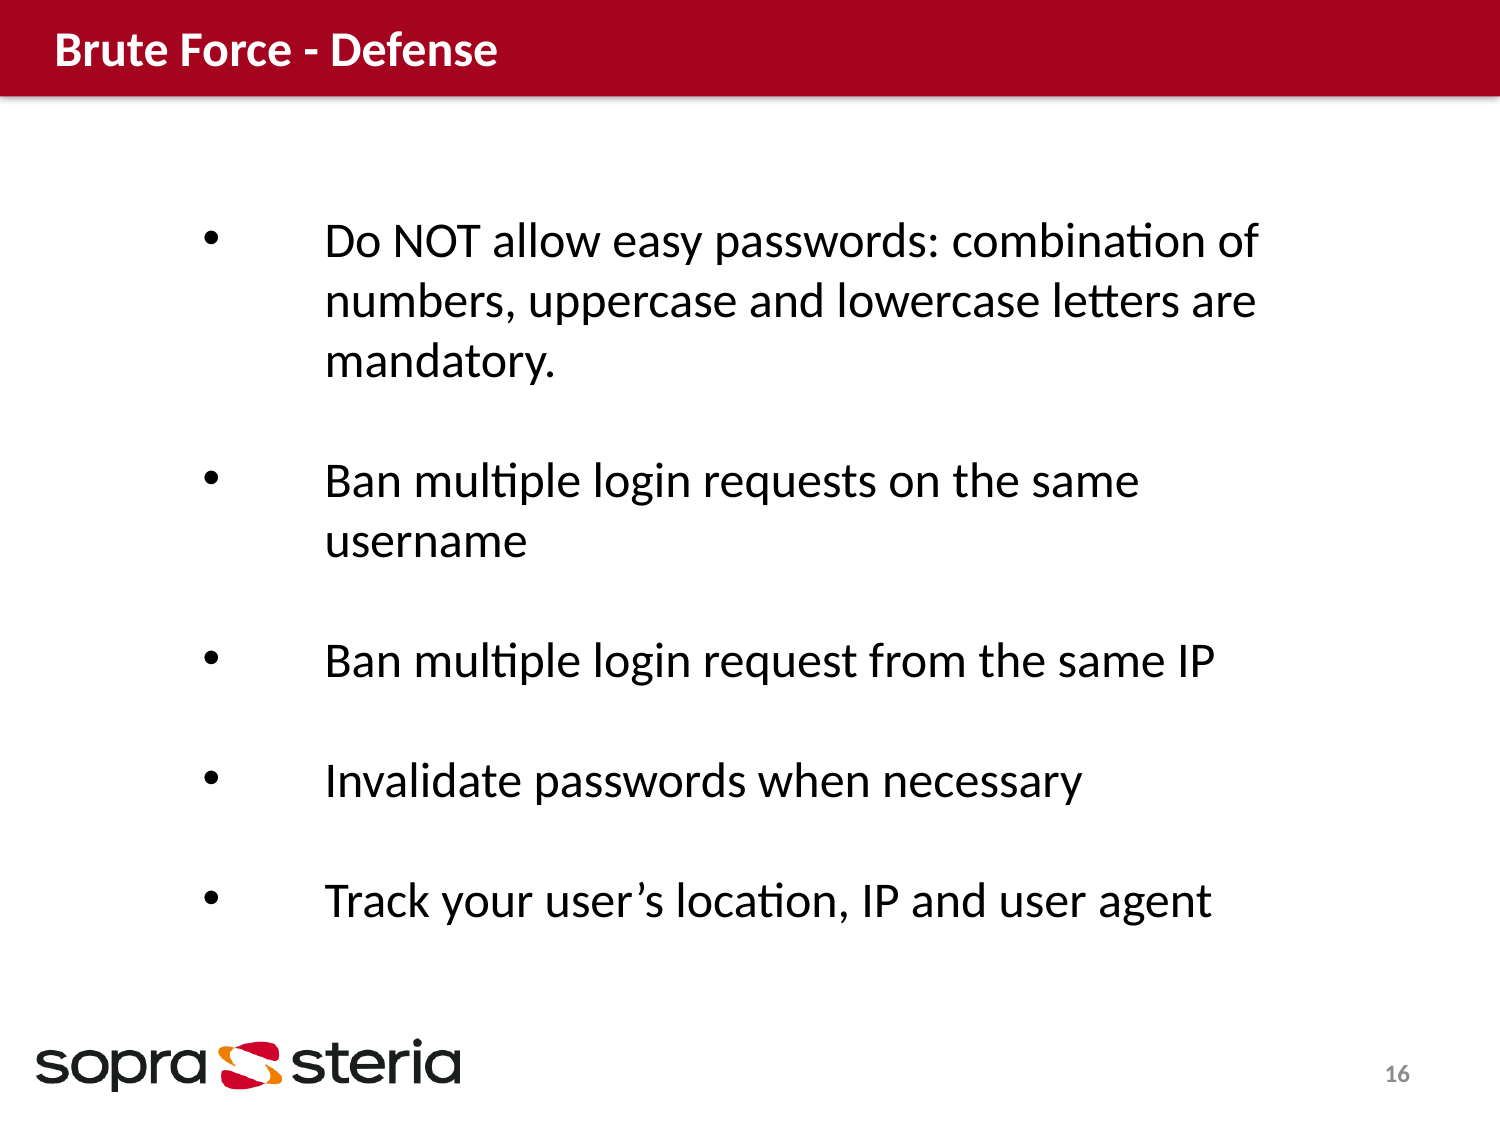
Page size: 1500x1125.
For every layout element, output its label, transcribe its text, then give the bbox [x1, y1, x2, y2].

text_box Brute Force - Defense [39, 9, 514, 85]
text_box [0, 0, 1500, 97]
slide_number 16 [1074, 1042, 1425, 1103]
text_box Do NOT allow easy passwords: combination of numbers, uppercase and lowercase letters are mandatory. Ban multiple login requests on the same username Ban multiple login request from the same IP Invalidate passwords when necessary Track your user’s location, IP and user agent [187, 96, 1342, 1039]
picture [35, 1037, 460, 1093]
